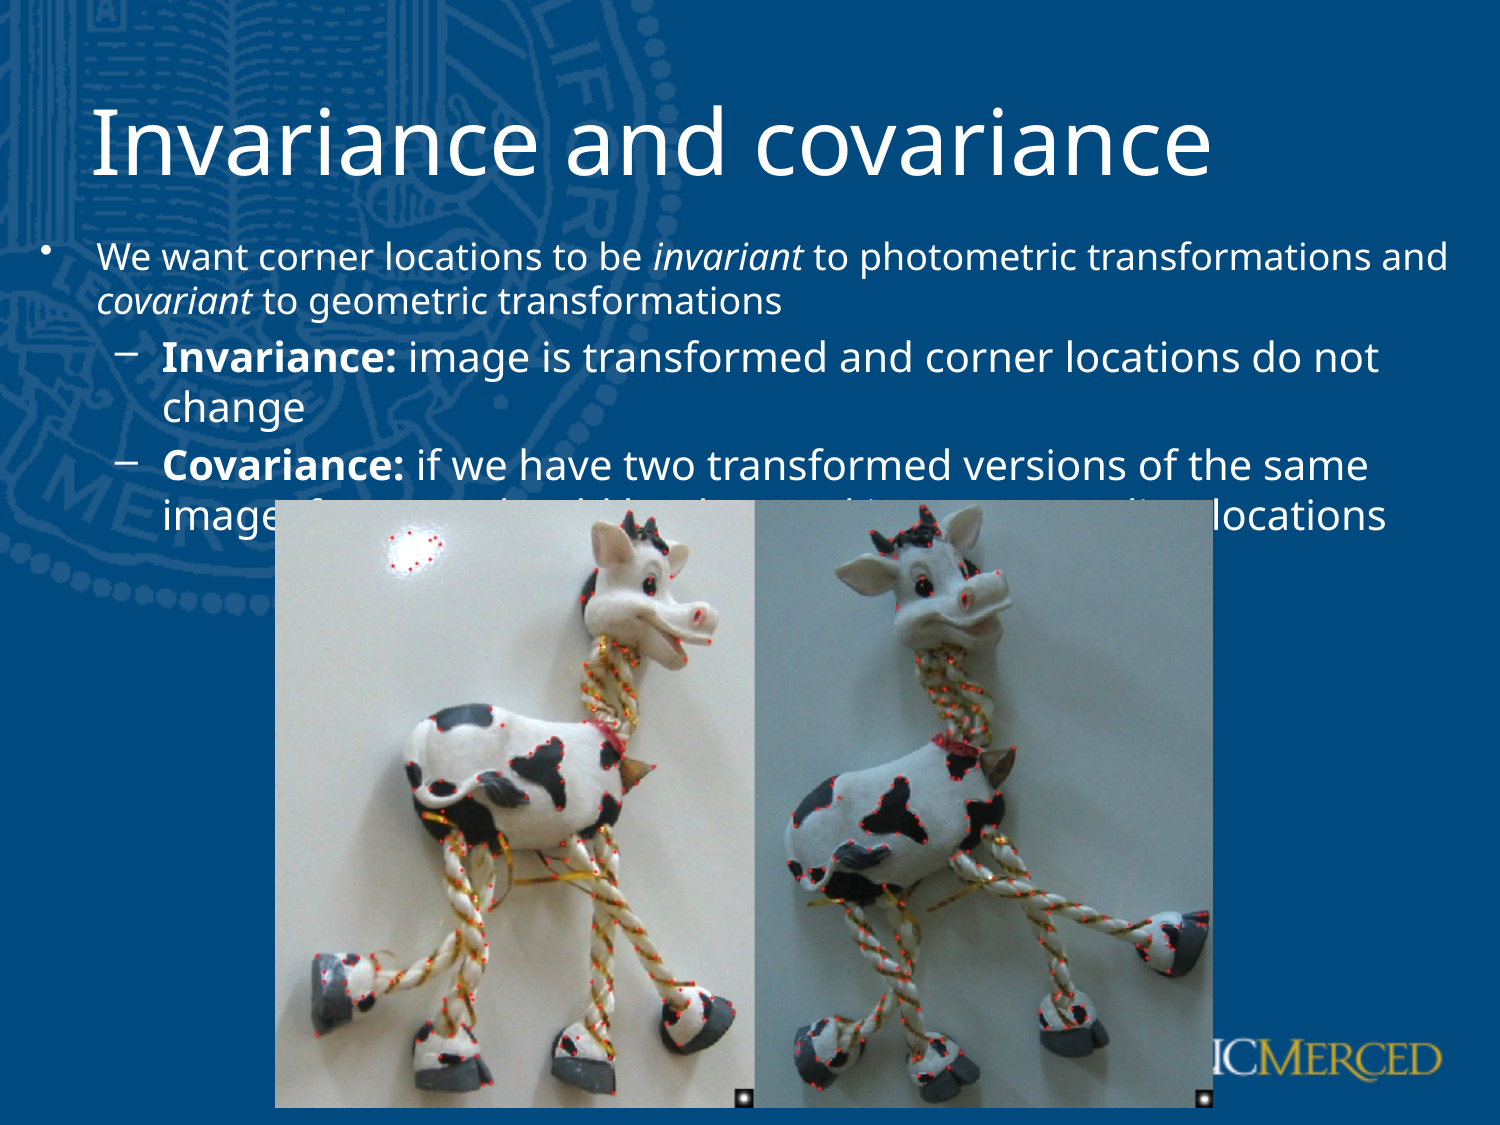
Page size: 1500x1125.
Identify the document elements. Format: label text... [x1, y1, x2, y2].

title Invariance and covariance [75, 45, 1425, 224]
list We want corner locations to be invariant to photometric transformations and covariant to geometric transformations Invariance: image is transformed and corner locations do not change Covariance: if we have two transformed versions of the same image, features should be detected in corresponding locations [24, 224, 1488, 1038]
picture [0, 0, 1500, 1125]
